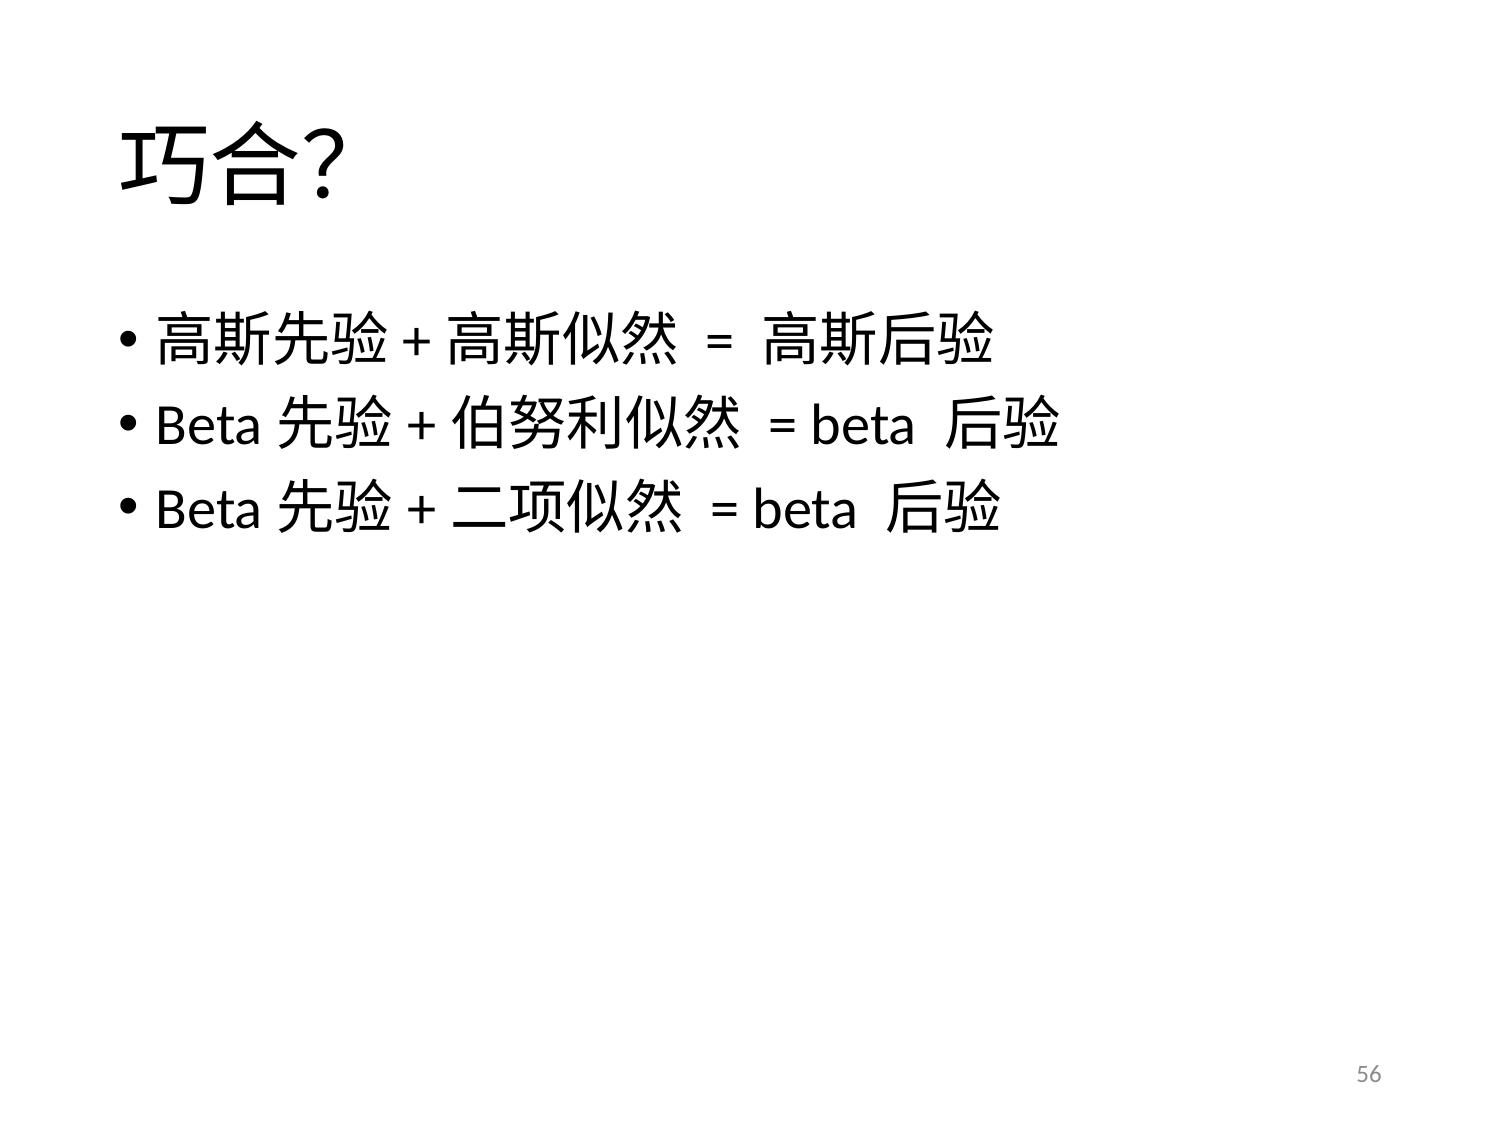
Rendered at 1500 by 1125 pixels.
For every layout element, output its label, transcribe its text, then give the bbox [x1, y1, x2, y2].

list 高斯先验+高斯似然 = 高斯后验 Beta先验+伯努利似然 = beta 后验 Beta先验+二项似然 = beta 后验 [103, 302, 1397, 1017]
title 巧合？ [103, 59, 1397, 278]
slide_number 56 [1059, 1042, 1397, 1103]
